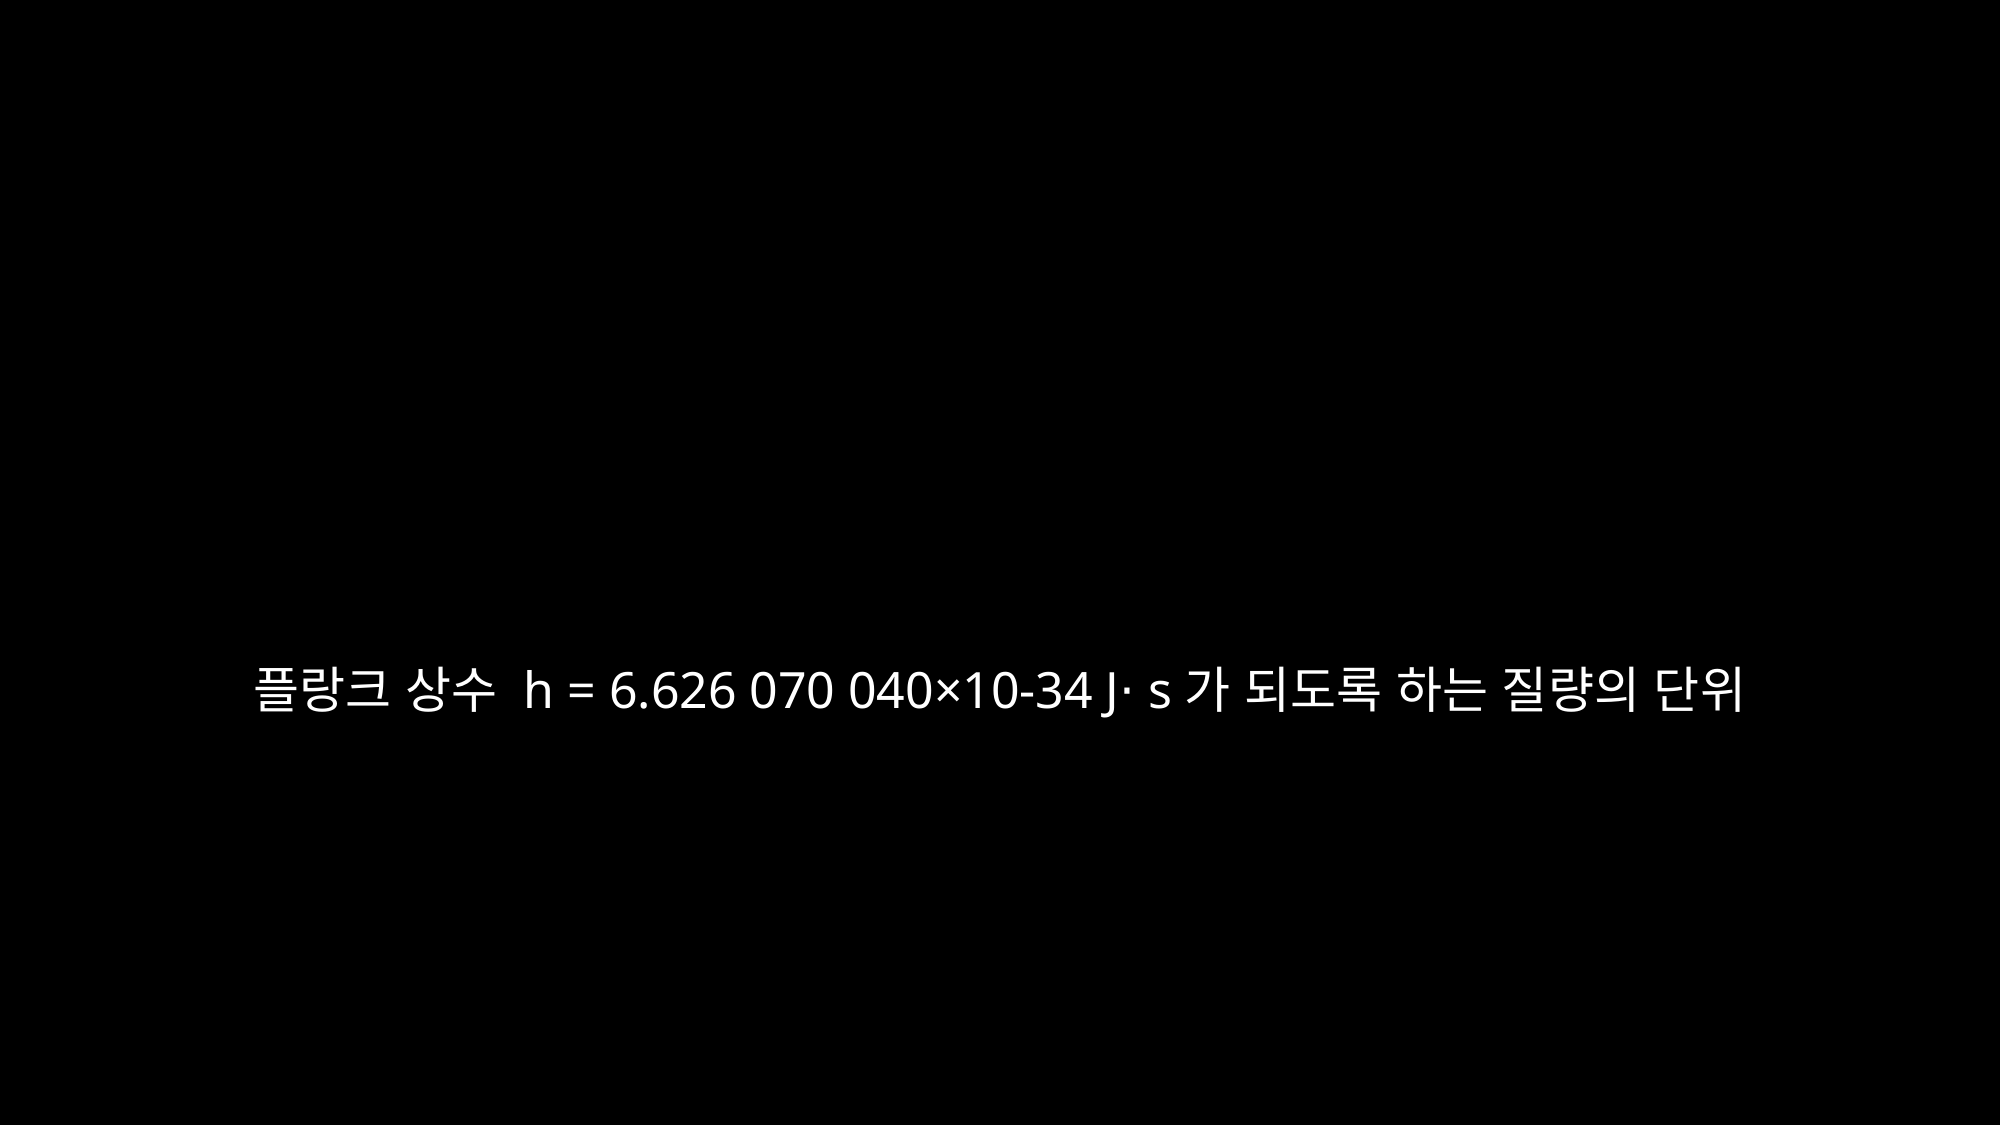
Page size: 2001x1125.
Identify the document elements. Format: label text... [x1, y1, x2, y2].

text_box 플랑크 상수 h = 6.626 070 040×10-34 J⋅s가 되도록 하는 질량의 단위 [239, 651, 1761, 726]
